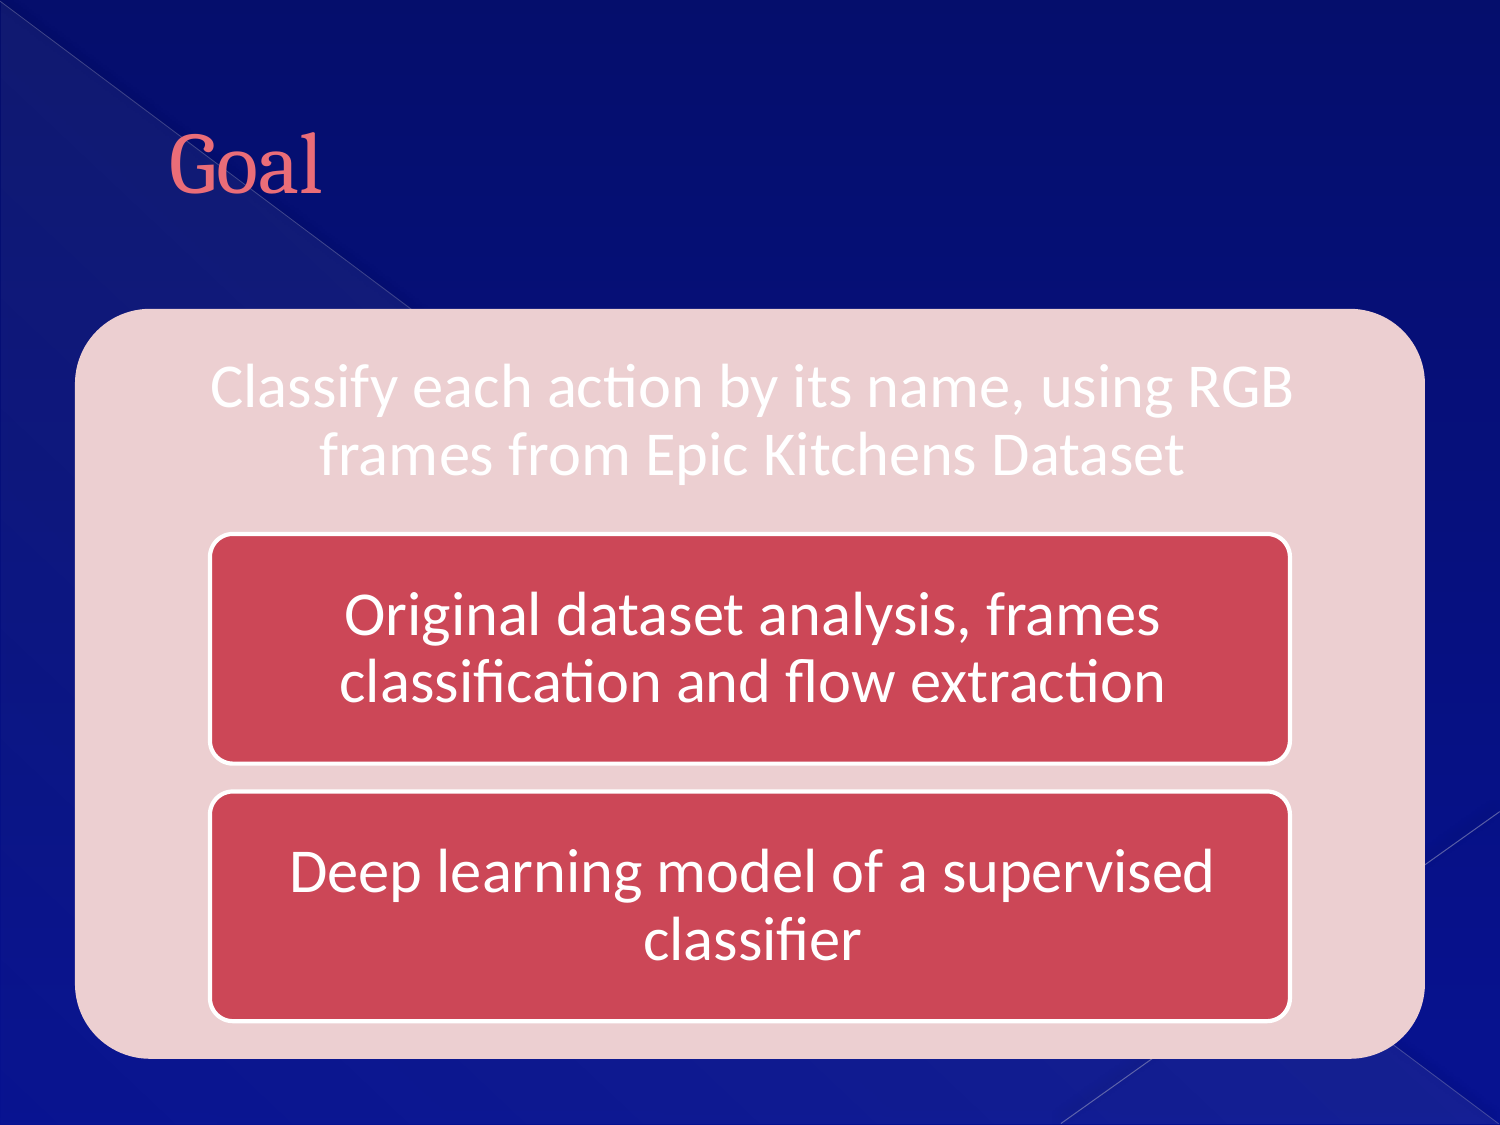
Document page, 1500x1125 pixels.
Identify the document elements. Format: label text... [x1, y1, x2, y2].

title Goal [75, 43, 1425, 274]
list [74, 308, 1426, 1060]
